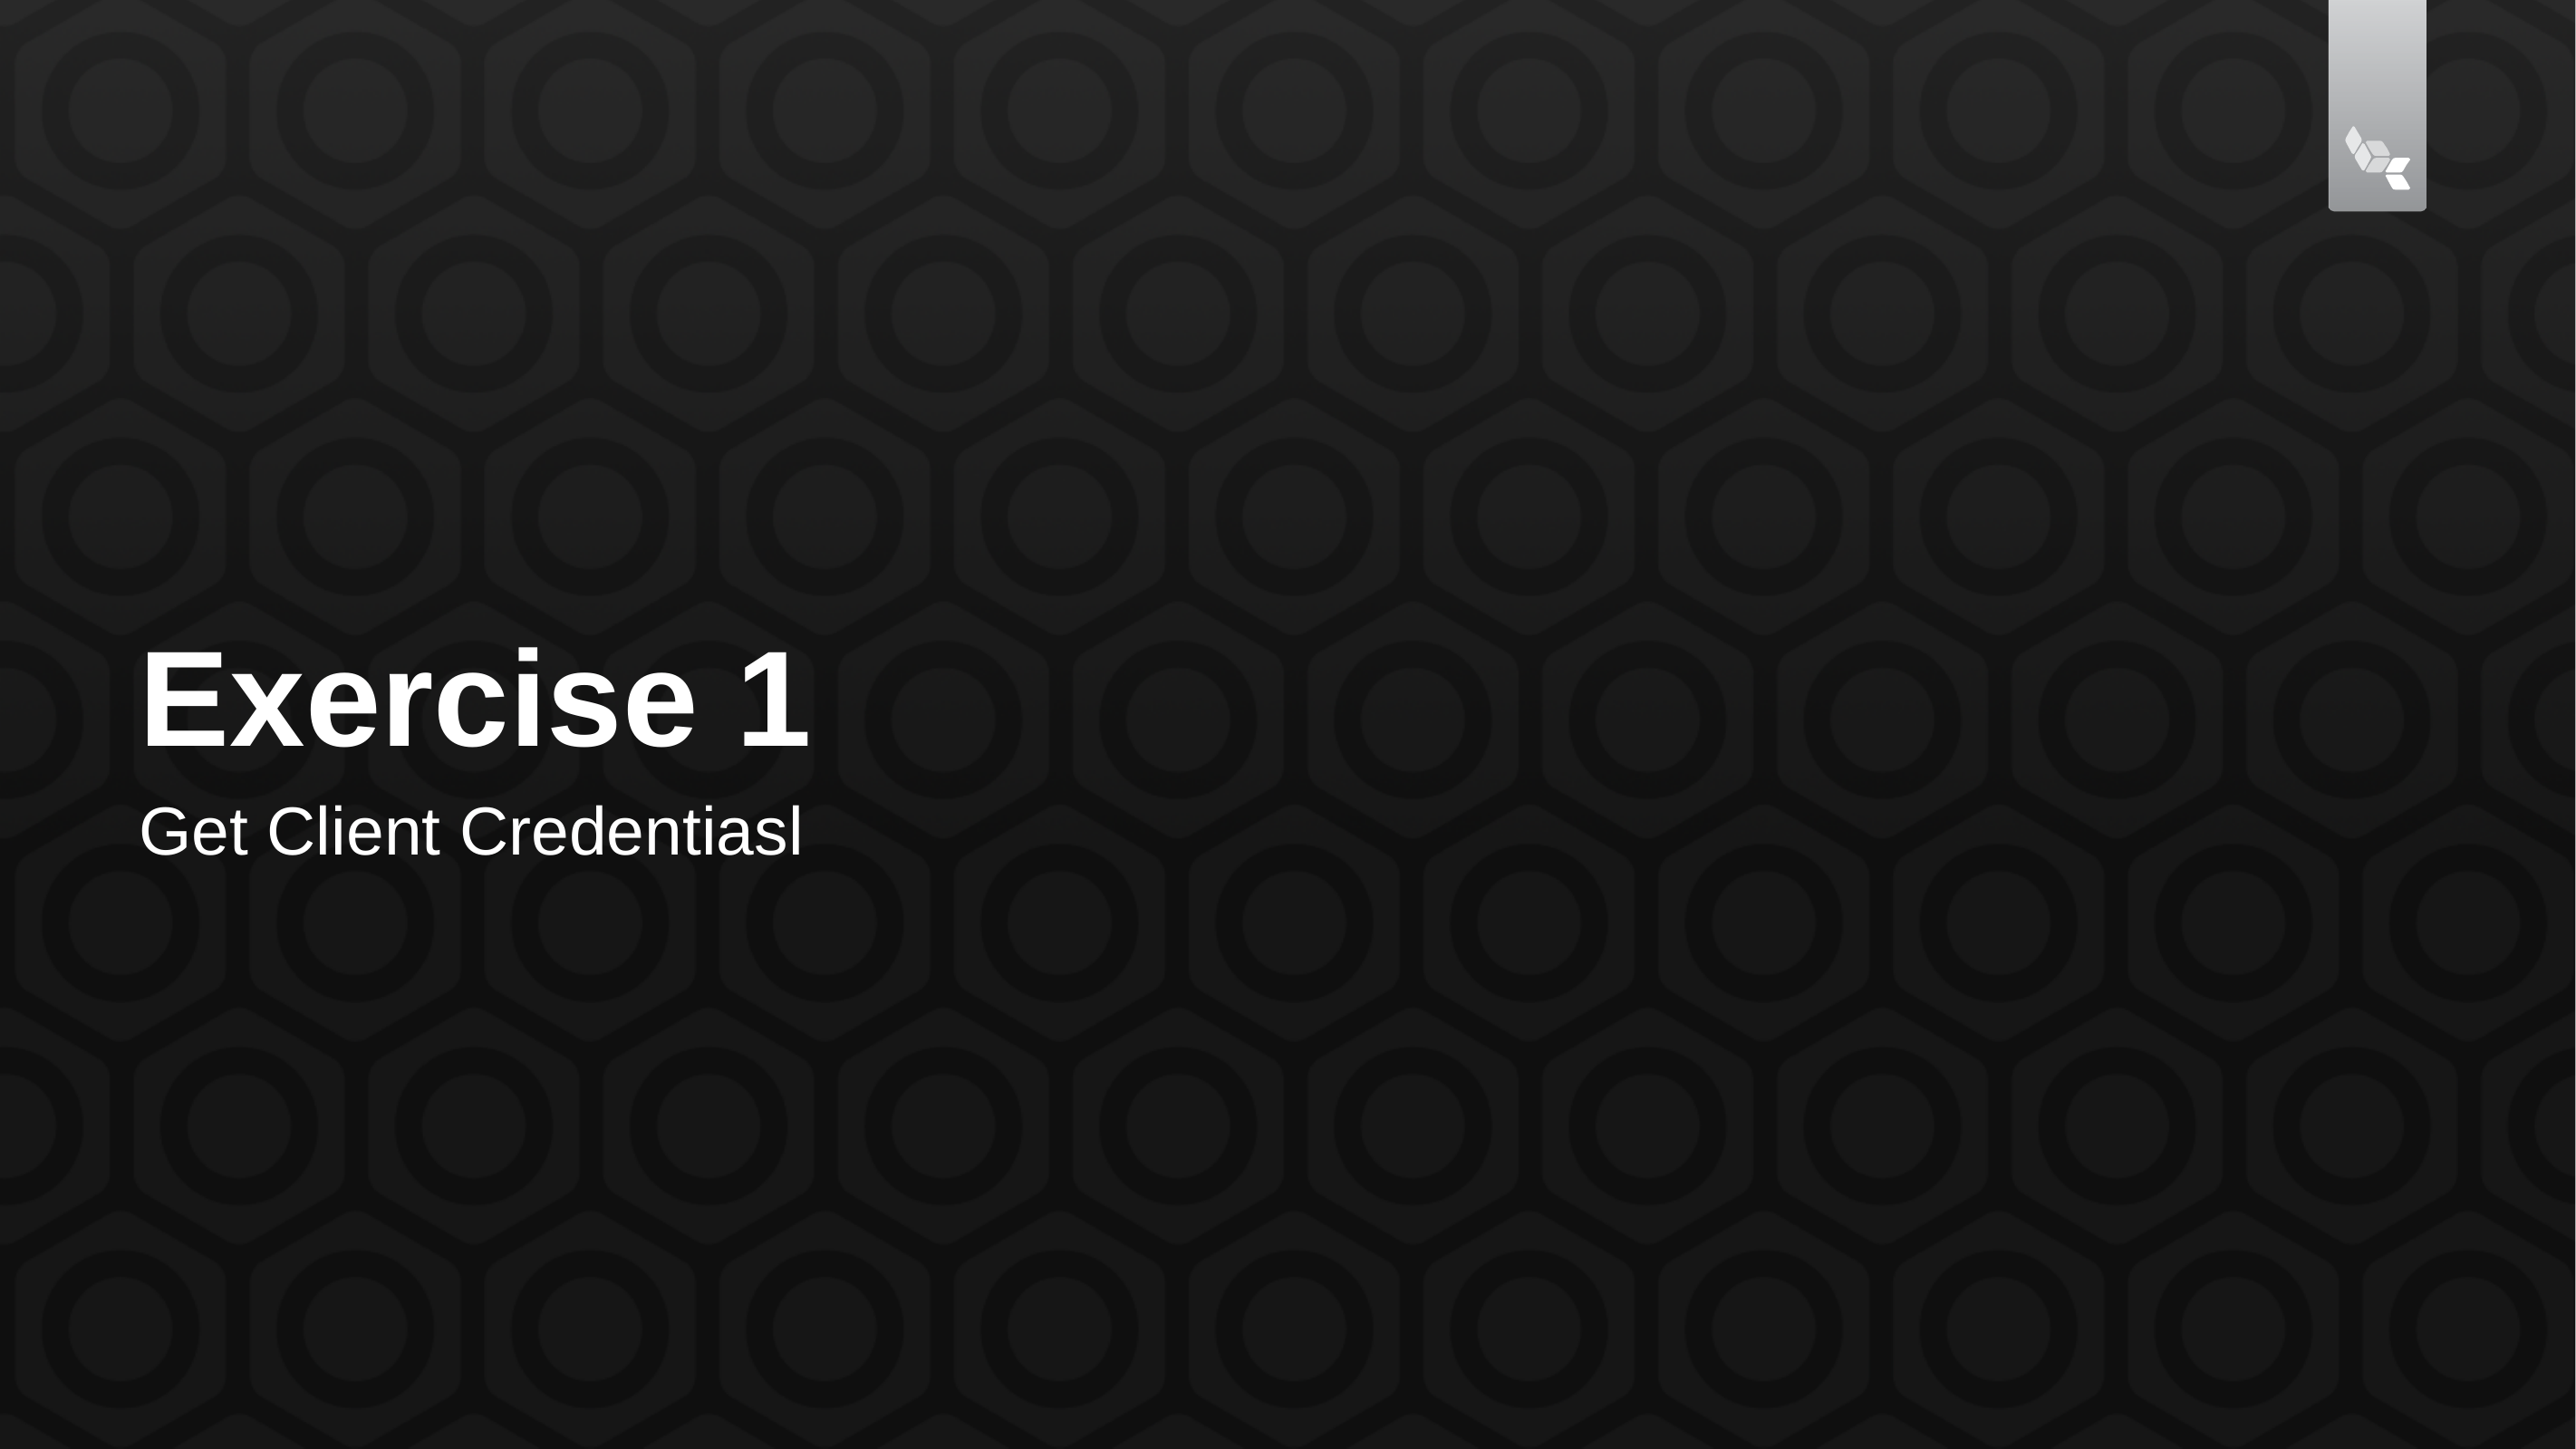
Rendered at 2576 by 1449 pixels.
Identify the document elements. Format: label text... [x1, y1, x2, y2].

picture [0, 0, 2576, 1449]
title Exercise 1 [125, 223, 2181, 780]
list Get Client Credentiasl [125, 780, 2418, 1359]
